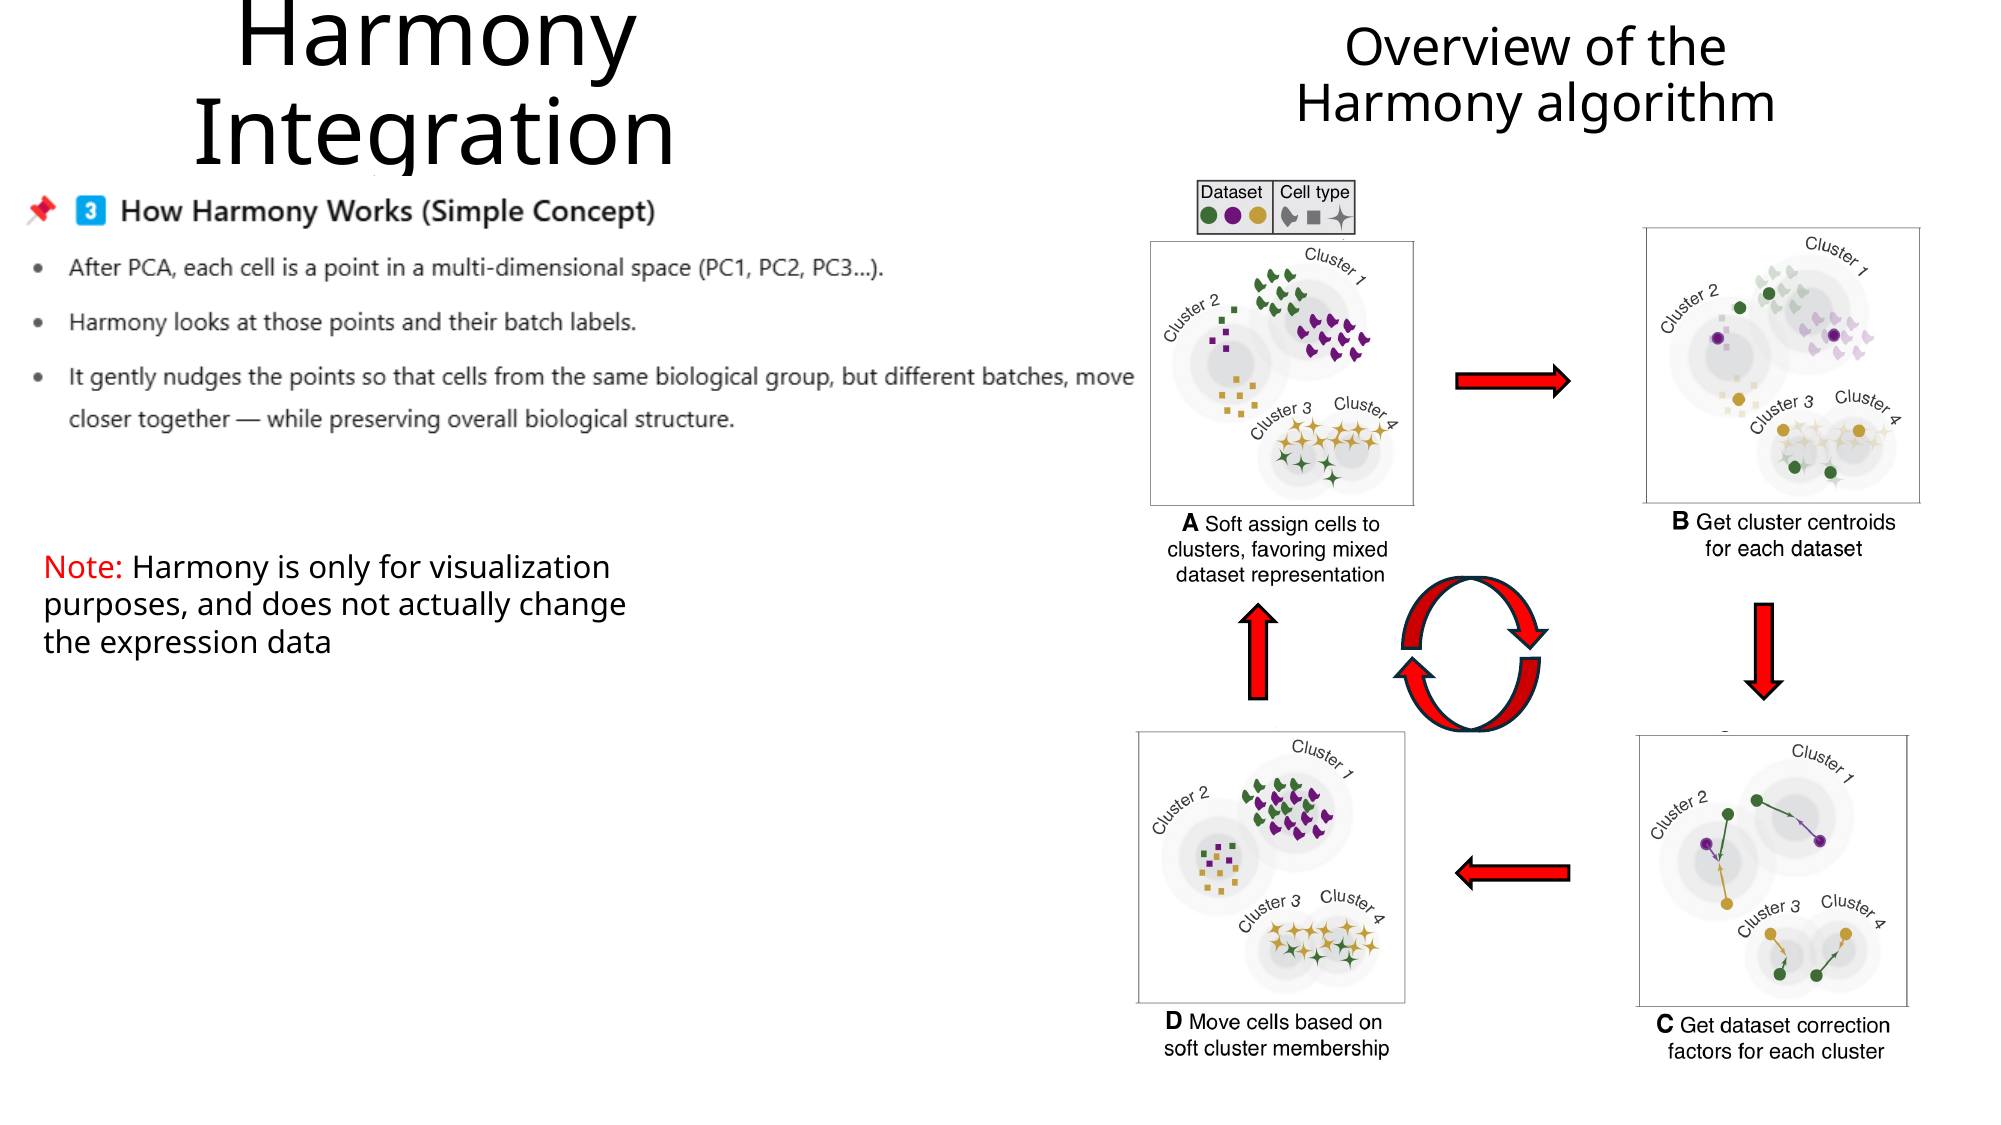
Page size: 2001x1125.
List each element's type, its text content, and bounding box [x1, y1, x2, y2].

title Harmony Integration [11, 7, 861, 164]
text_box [1393, 576, 1549, 732]
text_box [1237, 602, 1279, 701]
text_box Overview of the Harmony algorithm [1269, 14, 1803, 202]
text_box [1139, 165, 1416, 590]
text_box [1135, 726, 1570, 1068]
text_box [1634, 603, 1910, 1073]
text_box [1456, 220, 1922, 561]
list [4, 175, 1139, 447]
text_box Note: Harmony is only for visualization purposes, and does not actually change the expression data [28, 539, 645, 667]
